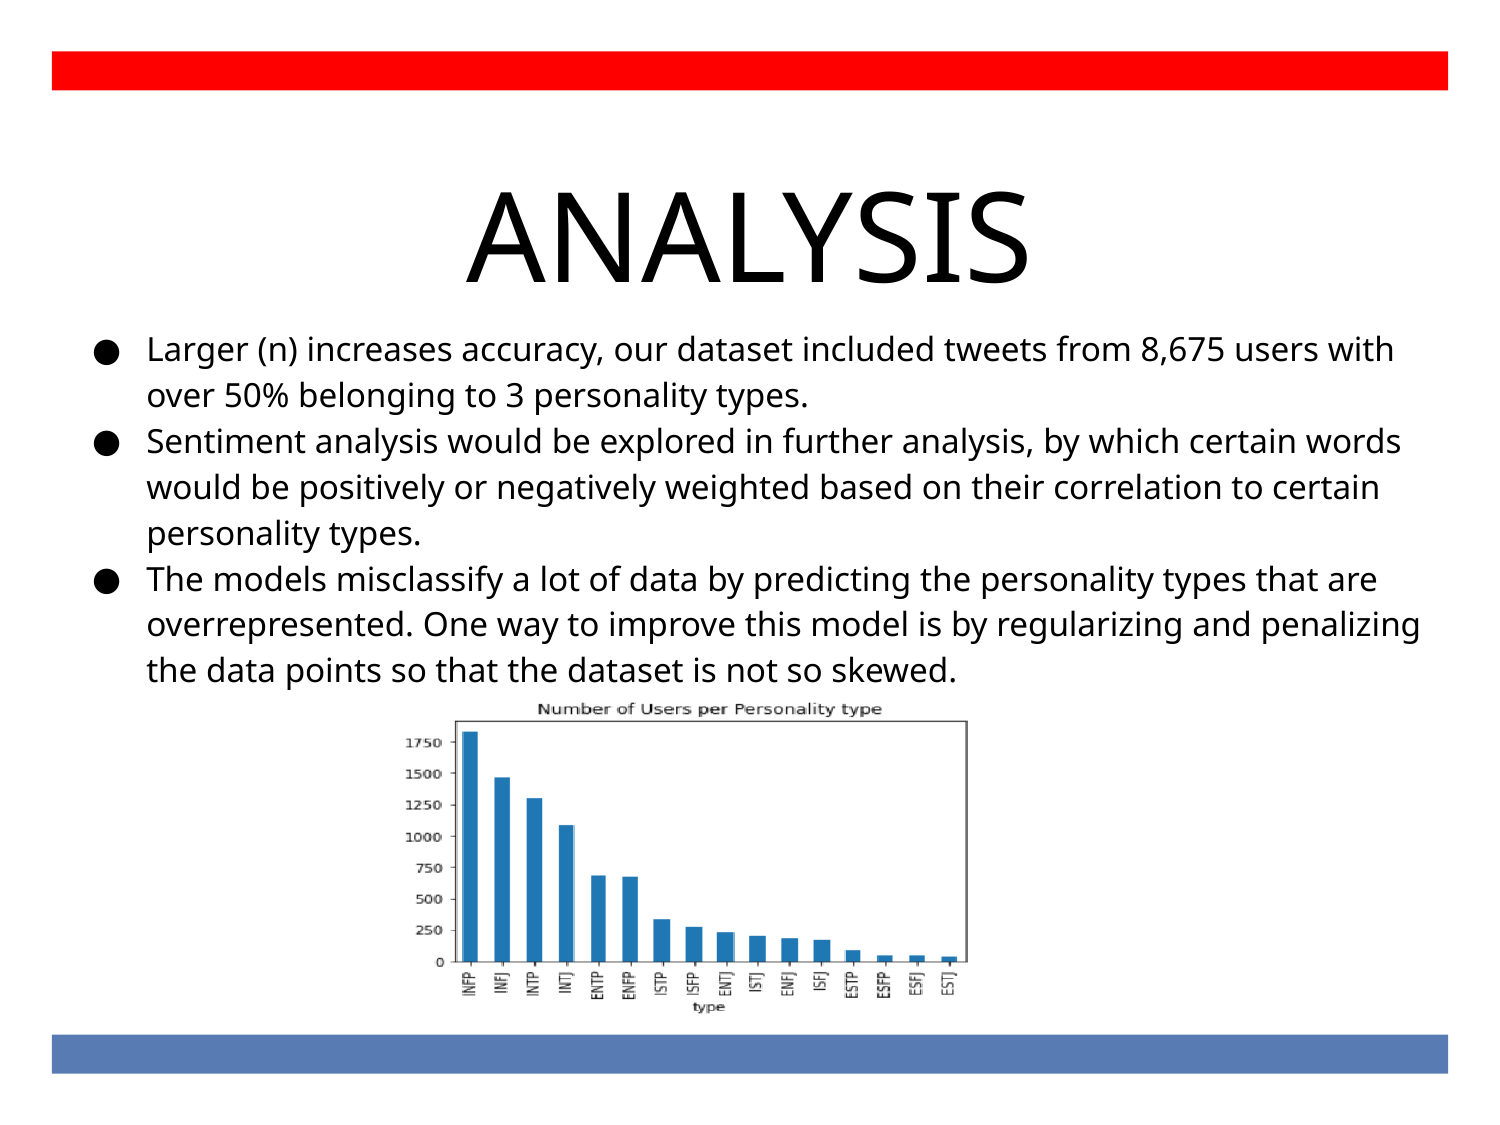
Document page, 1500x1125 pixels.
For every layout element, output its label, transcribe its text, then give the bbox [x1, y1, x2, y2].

picture [385, 691, 1007, 1019]
subtitle Larger (n) increases accuracy, our dataset included tweets from 8,675 users with over 50% belonging to 3 personality types. Sentiment analysis would be explored in further analysis, by which certain words would be positively or negatively weighted based on their correlation to certain personality types. The models misclassify a lot of data by predicting the personality types that are overrepresented. One way to improve this model is by regularizing and penalizing the data points so that the dataset is not so skewed. [56, 307, 1444, 984]
title ANALYSIS [229, 142, 1271, 298]
